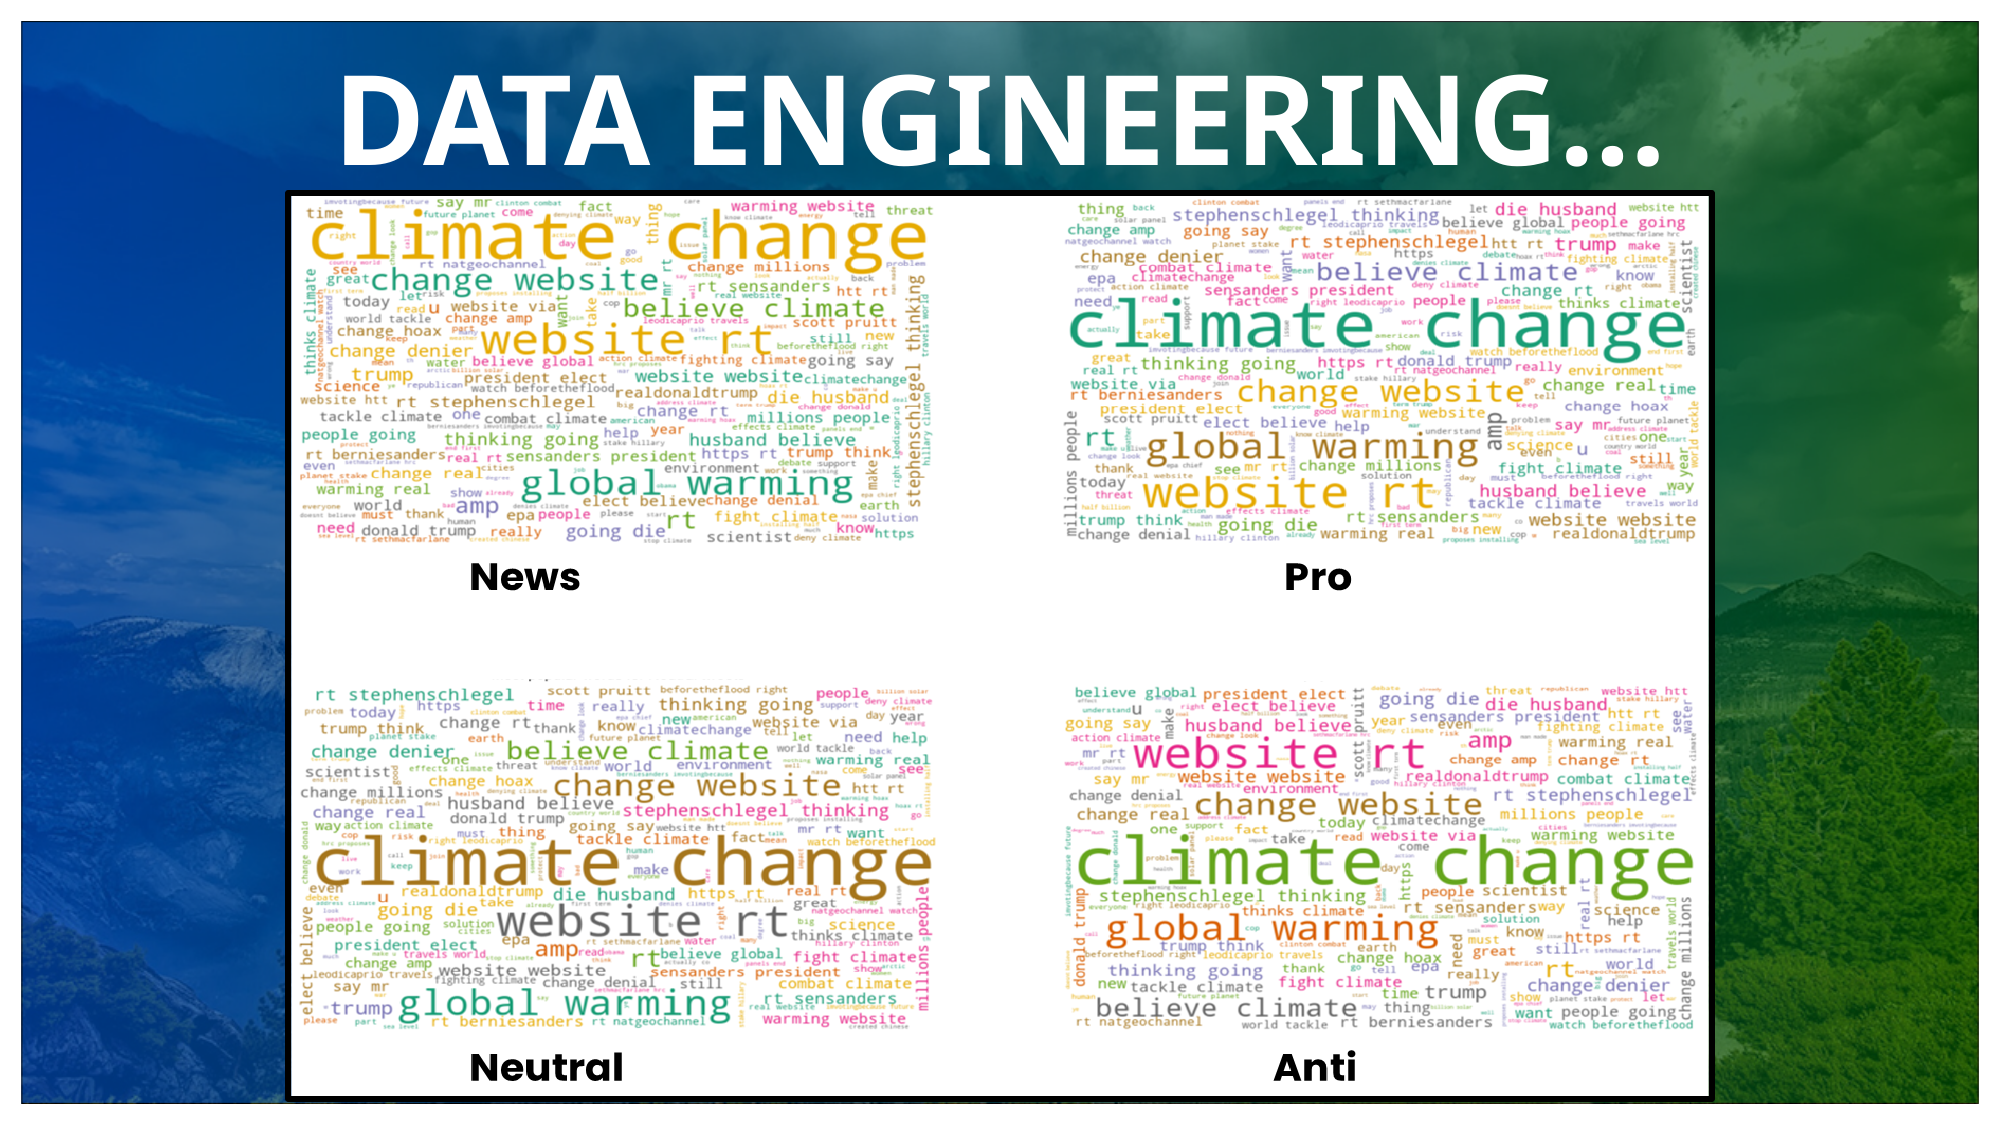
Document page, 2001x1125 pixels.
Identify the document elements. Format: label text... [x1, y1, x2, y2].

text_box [291, 195, 1709, 1096]
text_box DATA ENGINEERING… [229, 44, 1771, 205]
picture [21, 21, 1979, 1104]
